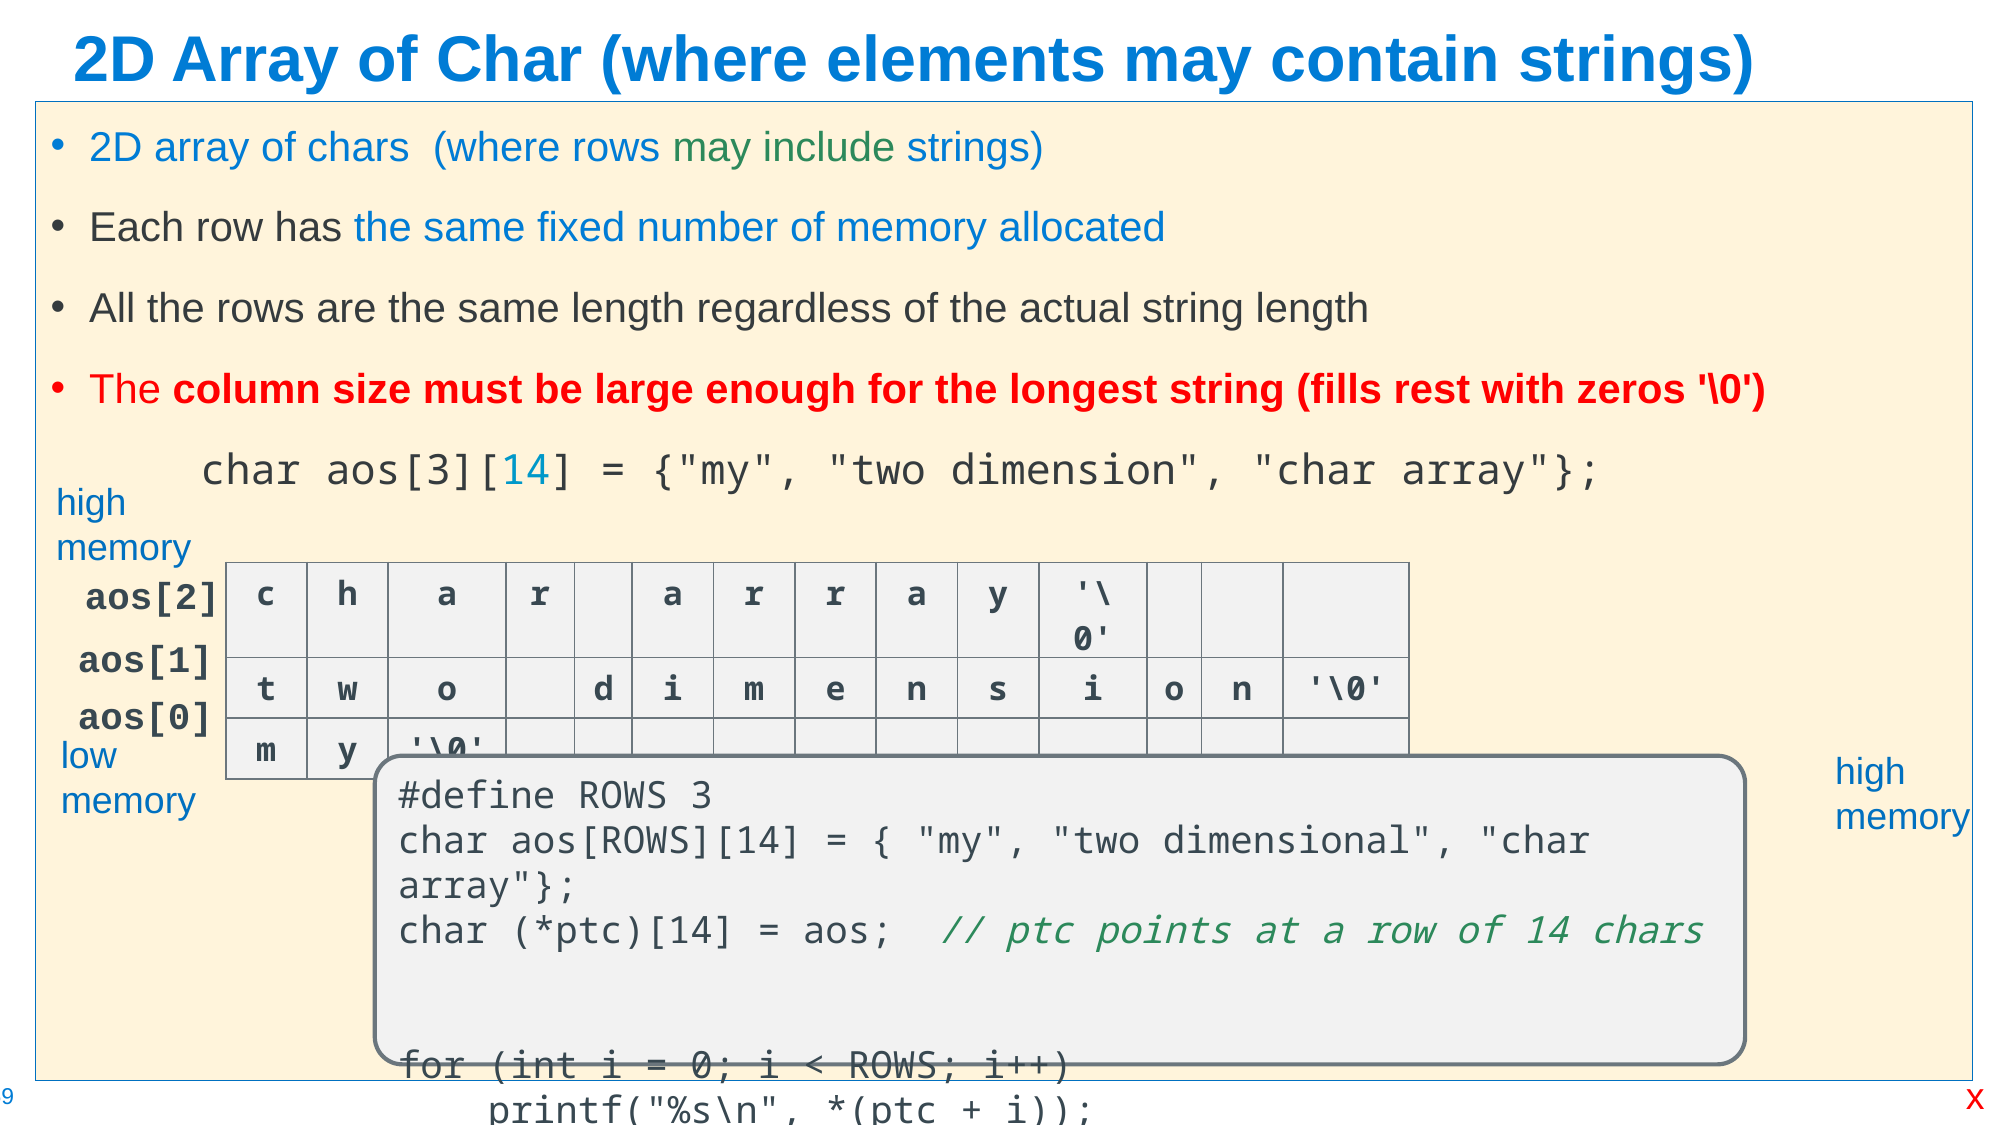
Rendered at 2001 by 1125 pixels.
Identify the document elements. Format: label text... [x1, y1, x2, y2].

title 2D Array of Char (where elements may contain strings) [58, 25, 1894, 103]
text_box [40, 470, 1987, 846]
text_box x [1951, 1064, 2000, 1125]
text_box #define ROWS 3 char aos[ROWS][14] = { "my", "two dimensional", "char array"}; char (*ptc)[14] = aos; // ptc points at a row of 14 chars for (int i = 0; i < ROWS; i++) printf("%s\n", *(ptc + i)); [374, 846, 1746, 1065]
list 2D array of chars (where rows may include strings) Each row has the same fixed number of memory allocated All the rows are the same length regardless of the actual string length The column size must be large enough for the longest string (fills rest with zeros '\0') char aos[3][14] = {"my", "two dimension", "char array"}; [35, 101, 1973, 1081]
